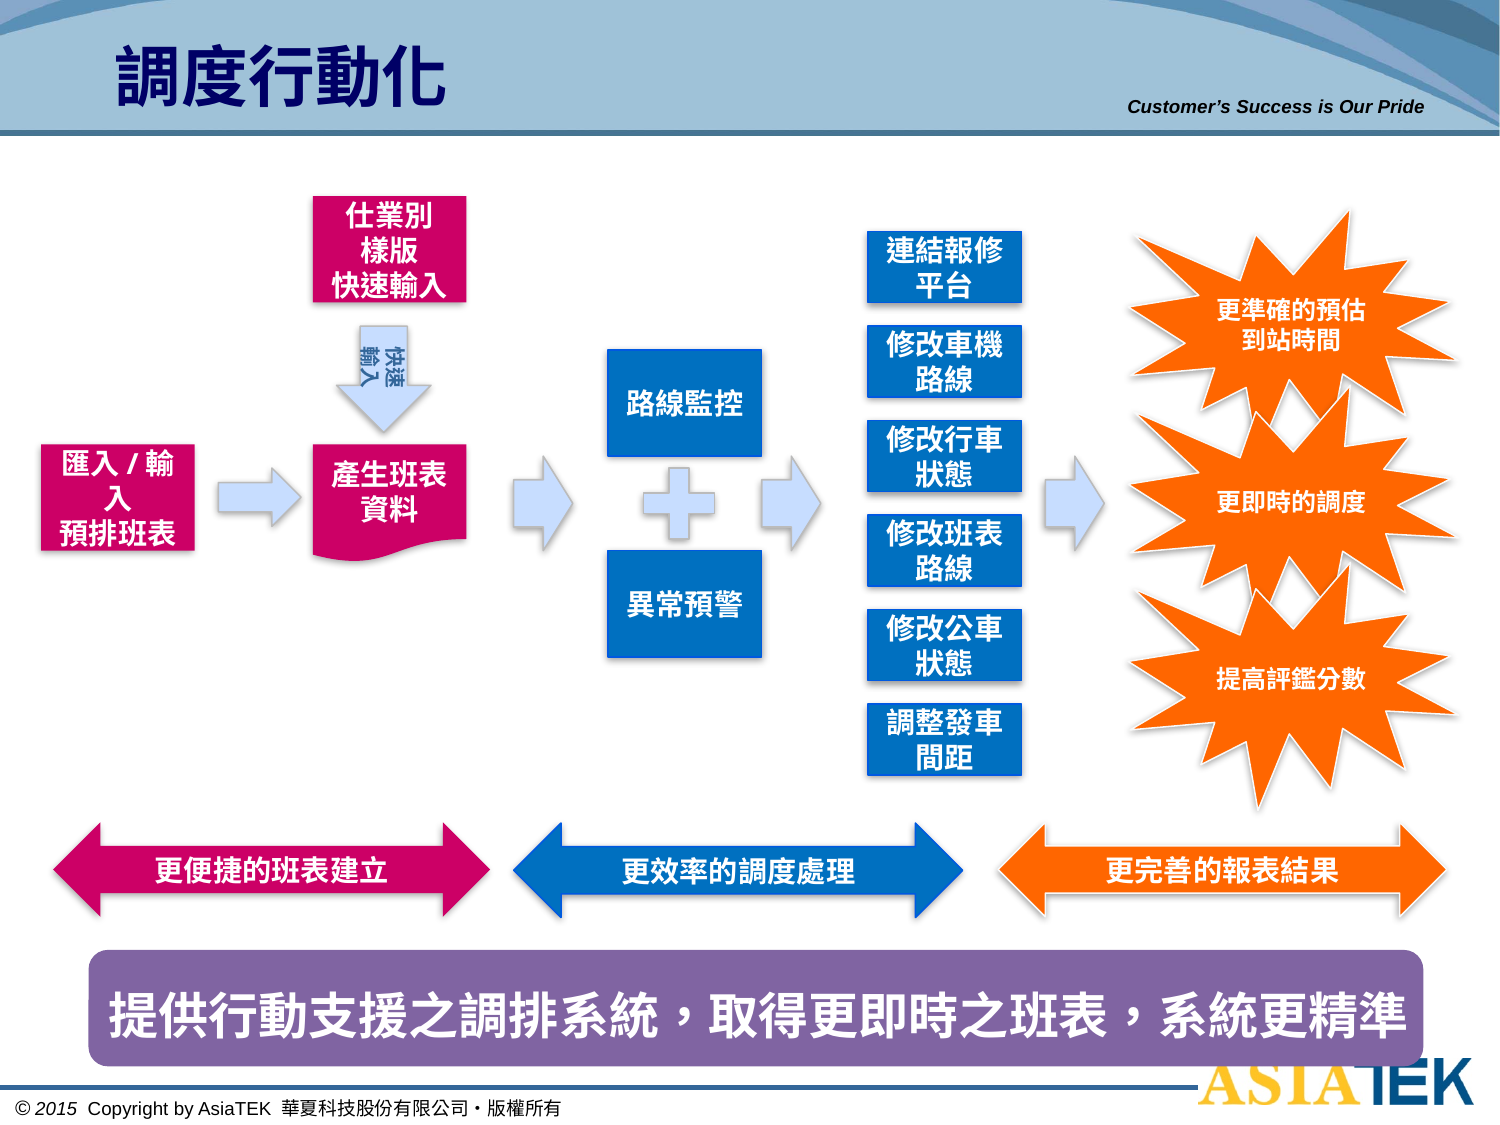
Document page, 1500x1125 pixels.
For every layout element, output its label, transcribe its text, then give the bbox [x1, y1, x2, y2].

text_box 修改公車狀態 [867, 609, 1022, 681]
text_box [217, 467, 302, 528]
text_box 提高評鑑分數 [1127, 561, 1460, 812]
text_box [1044, 455, 1105, 552]
text_box 更準確的預估到站時間 [1127, 207, 1460, 424]
text_box 異常預警 [607, 550, 762, 658]
text_box 匯入/輸入 預排班表 [41, 444, 195, 551]
picture [1198, 1058, 1474, 1105]
text_box 仕業別 樣版 快速輸入 [312, 196, 467, 303]
picture [0, 0, 1500, 136]
text_box [643, 467, 715, 540]
text_box 產生班表資料 [312, 444, 467, 561]
text_box 更完善的報表結果 [997, 821, 1448, 918]
text_box 修改車機路線 [867, 325, 1022, 398]
text_box 連結報修平台 [867, 231, 1022, 303]
text_box 更即時的調度 [1127, 384, 1460, 601]
text_box 快速輸入 [335, 325, 432, 434]
text_box 路線監控 [607, 349, 762, 457]
text_box 更效率的調度處理 [513, 822, 964, 919]
text_box 修改行車狀態 [867, 420, 1022, 492]
title 調度行動化 [99, 37, 1013, 113]
text_box 提供行動支援之調排系統，取得更即時之班表，系統更精準 [88, 949, 1424, 1067]
text_box 調整發車間距 [867, 703, 1022, 776]
text_box [512, 455, 574, 552]
text_box [760, 455, 822, 552]
text_box 修改班表路線 [867, 514, 1022, 587]
text_box 更便捷的班表建立 [53, 822, 491, 917]
